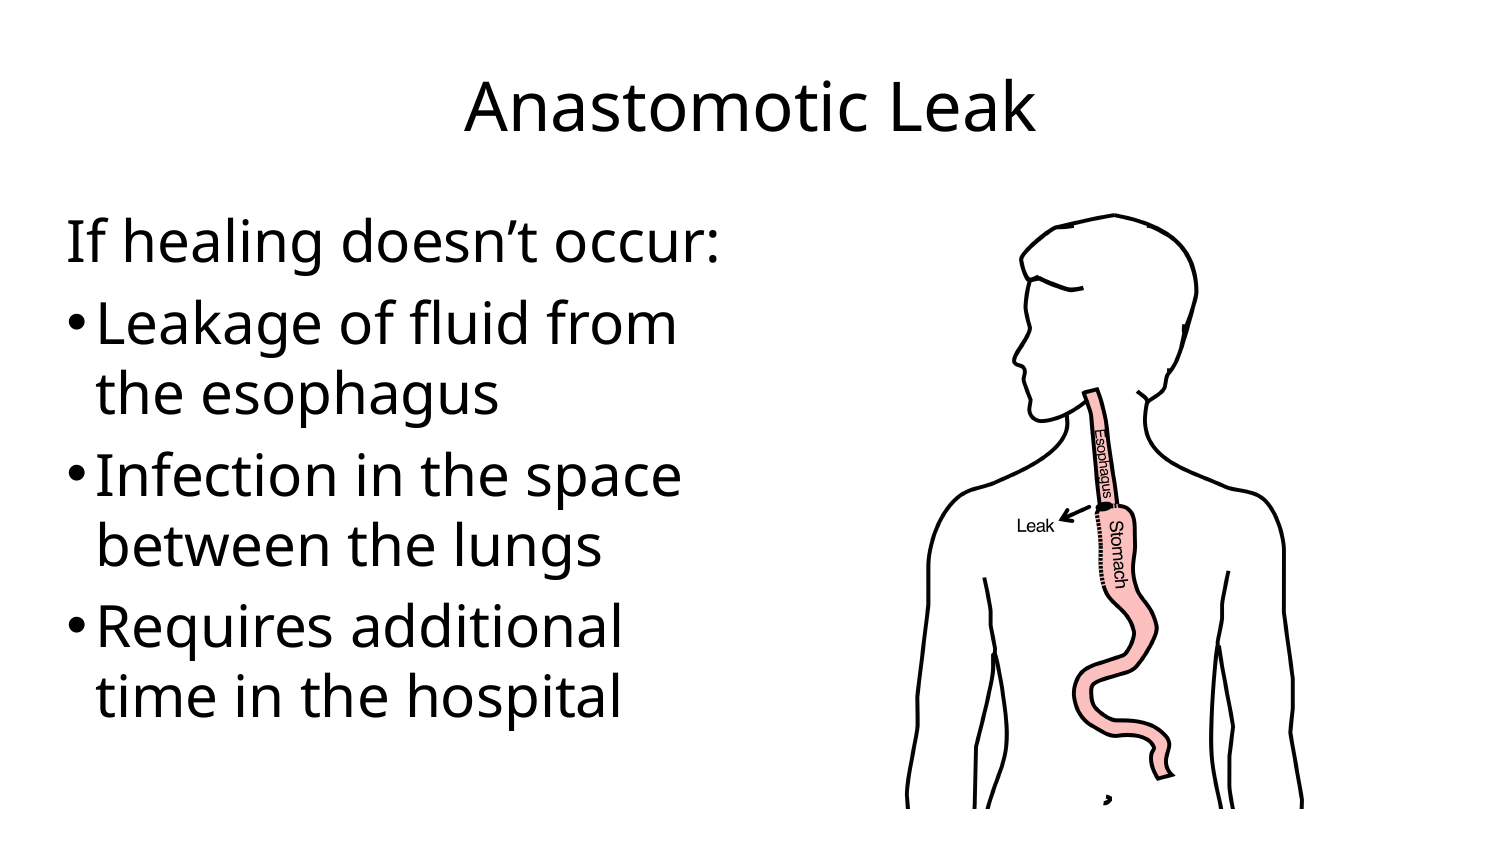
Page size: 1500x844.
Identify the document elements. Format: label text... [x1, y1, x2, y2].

picture [806, 195, 1403, 809]
title Anastomotic Leak [51, 33, 1451, 175]
list If healing doesn’t occur: Leakage of fluid from the esophagus Infection in the space between the lungs Requires additional time in the hospital [51, 196, 738, 810]
